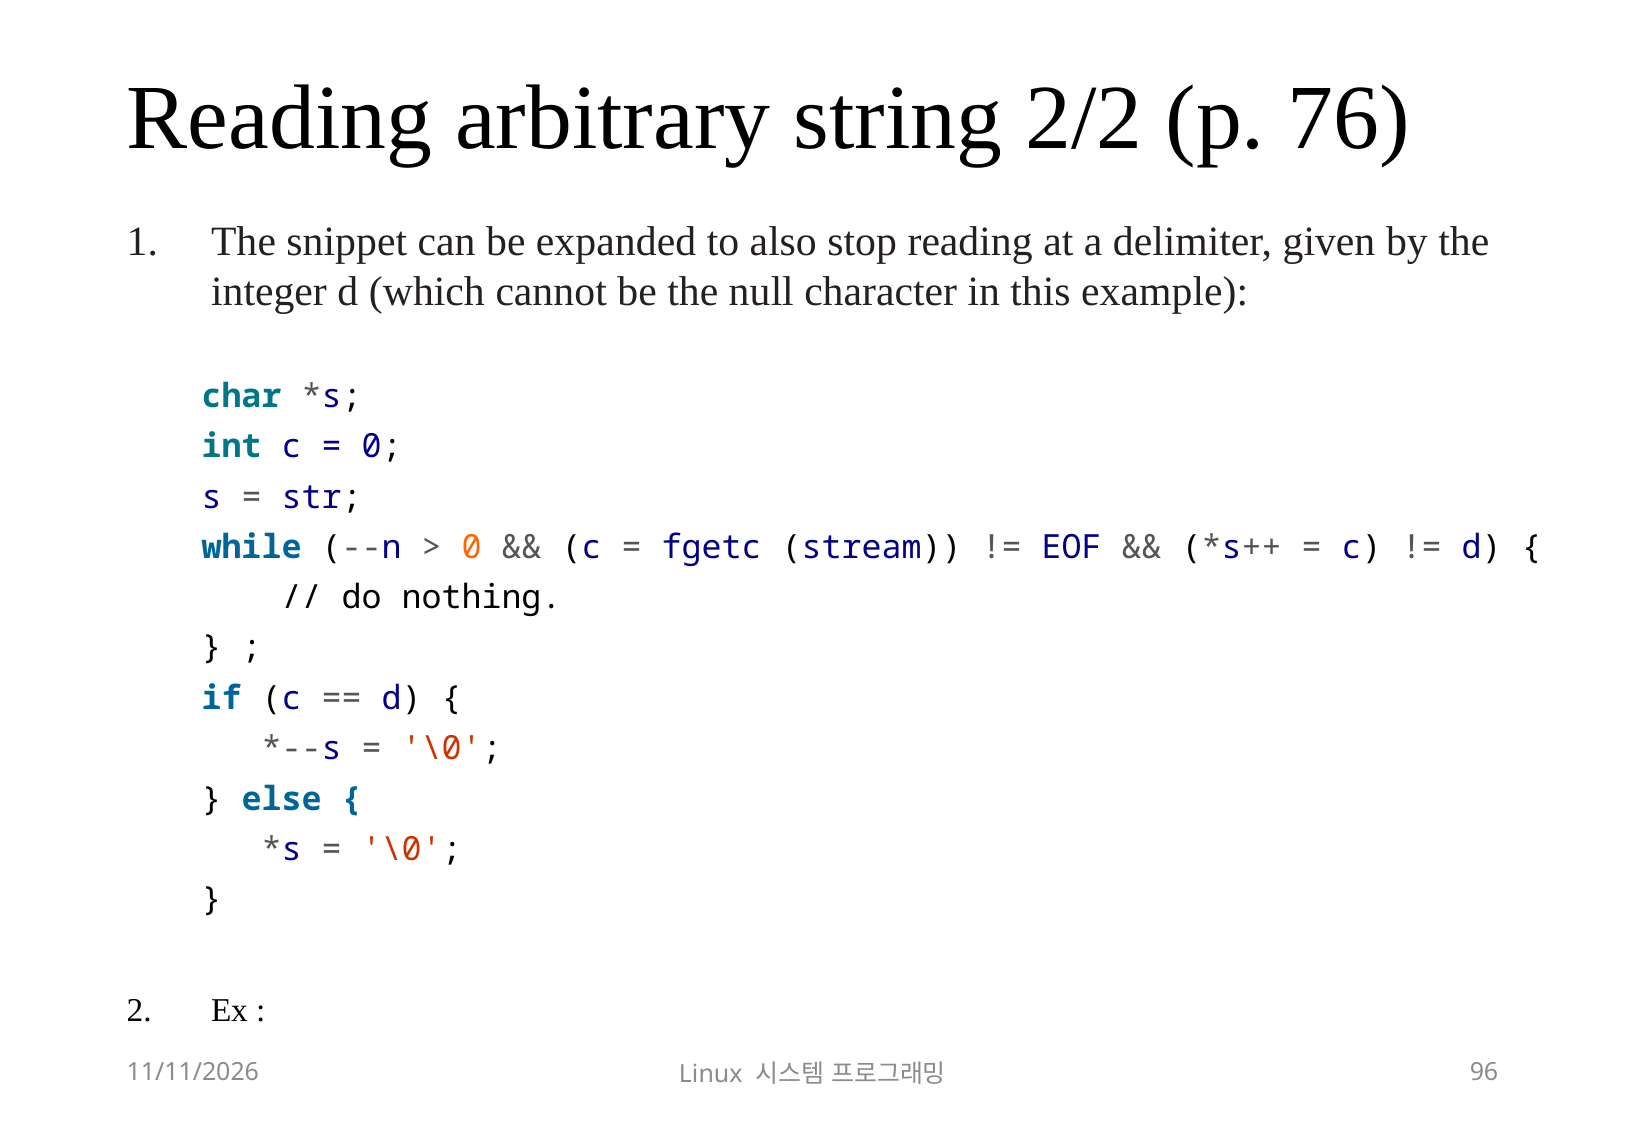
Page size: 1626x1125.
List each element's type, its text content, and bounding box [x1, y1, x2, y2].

footer Linux 시스템 프로그래밍 [538, 1042, 1087, 1103]
slide_number 96 [1433, 1042, 1514, 1103]
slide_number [111, 1042, 303, 1103]
title Reading arbitrary string 2/2 (p. 76) [111, 59, 1514, 179]
list The snippet can be expanded to also stop reading at a delimiter, given by the integer d (which cannot be the null character in this example): char *s; int c = 0; s = str; while (--n > 0 && (c = fgetc (stream)) != EOF && (*s++ = c) != d) { // do nothing. } ; if (c == d) { *--s = '\0'; } else { *s = '\0'; } Ex : [111, 205, 1588, 1014]
